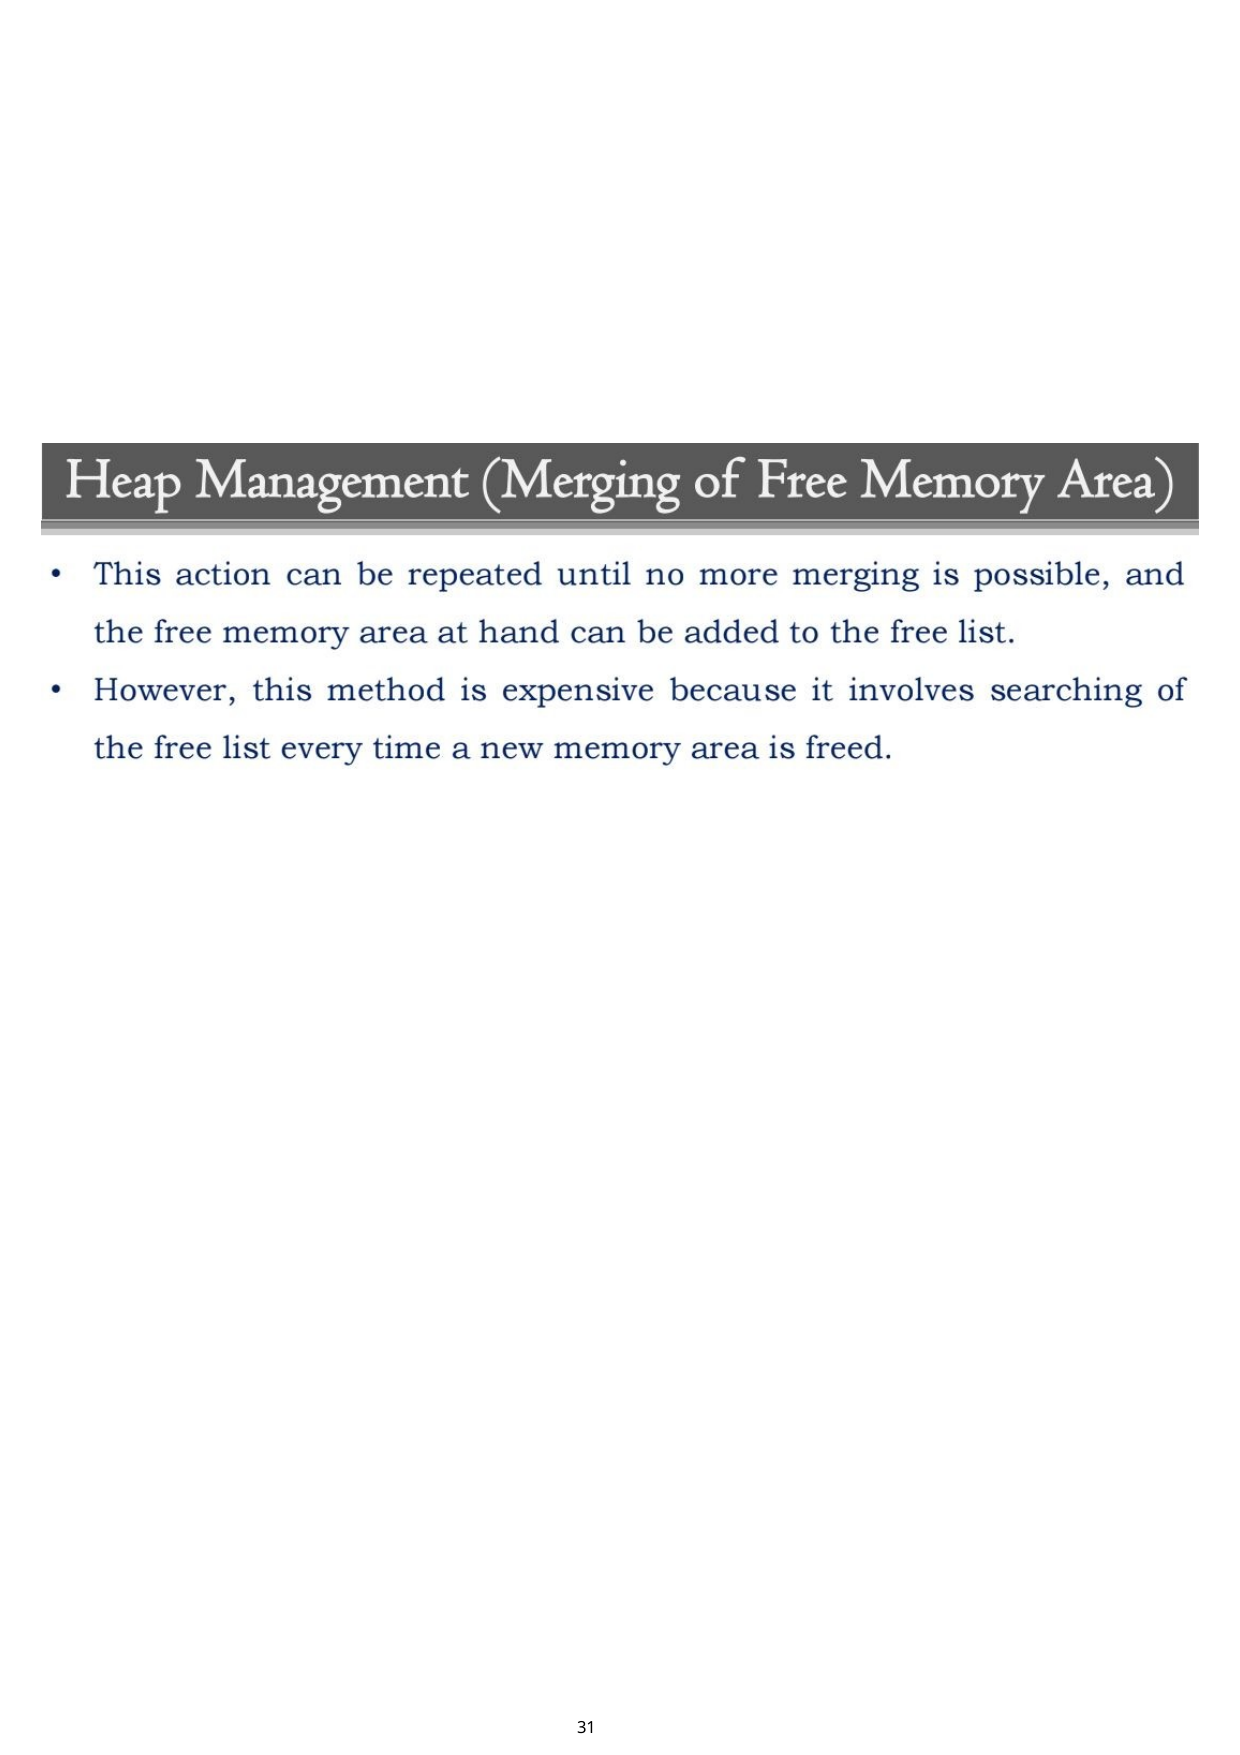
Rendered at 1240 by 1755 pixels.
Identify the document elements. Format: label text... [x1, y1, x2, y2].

slide_number 31 [570, 1713, 605, 1755]
picture [41, 442, 1199, 770]
